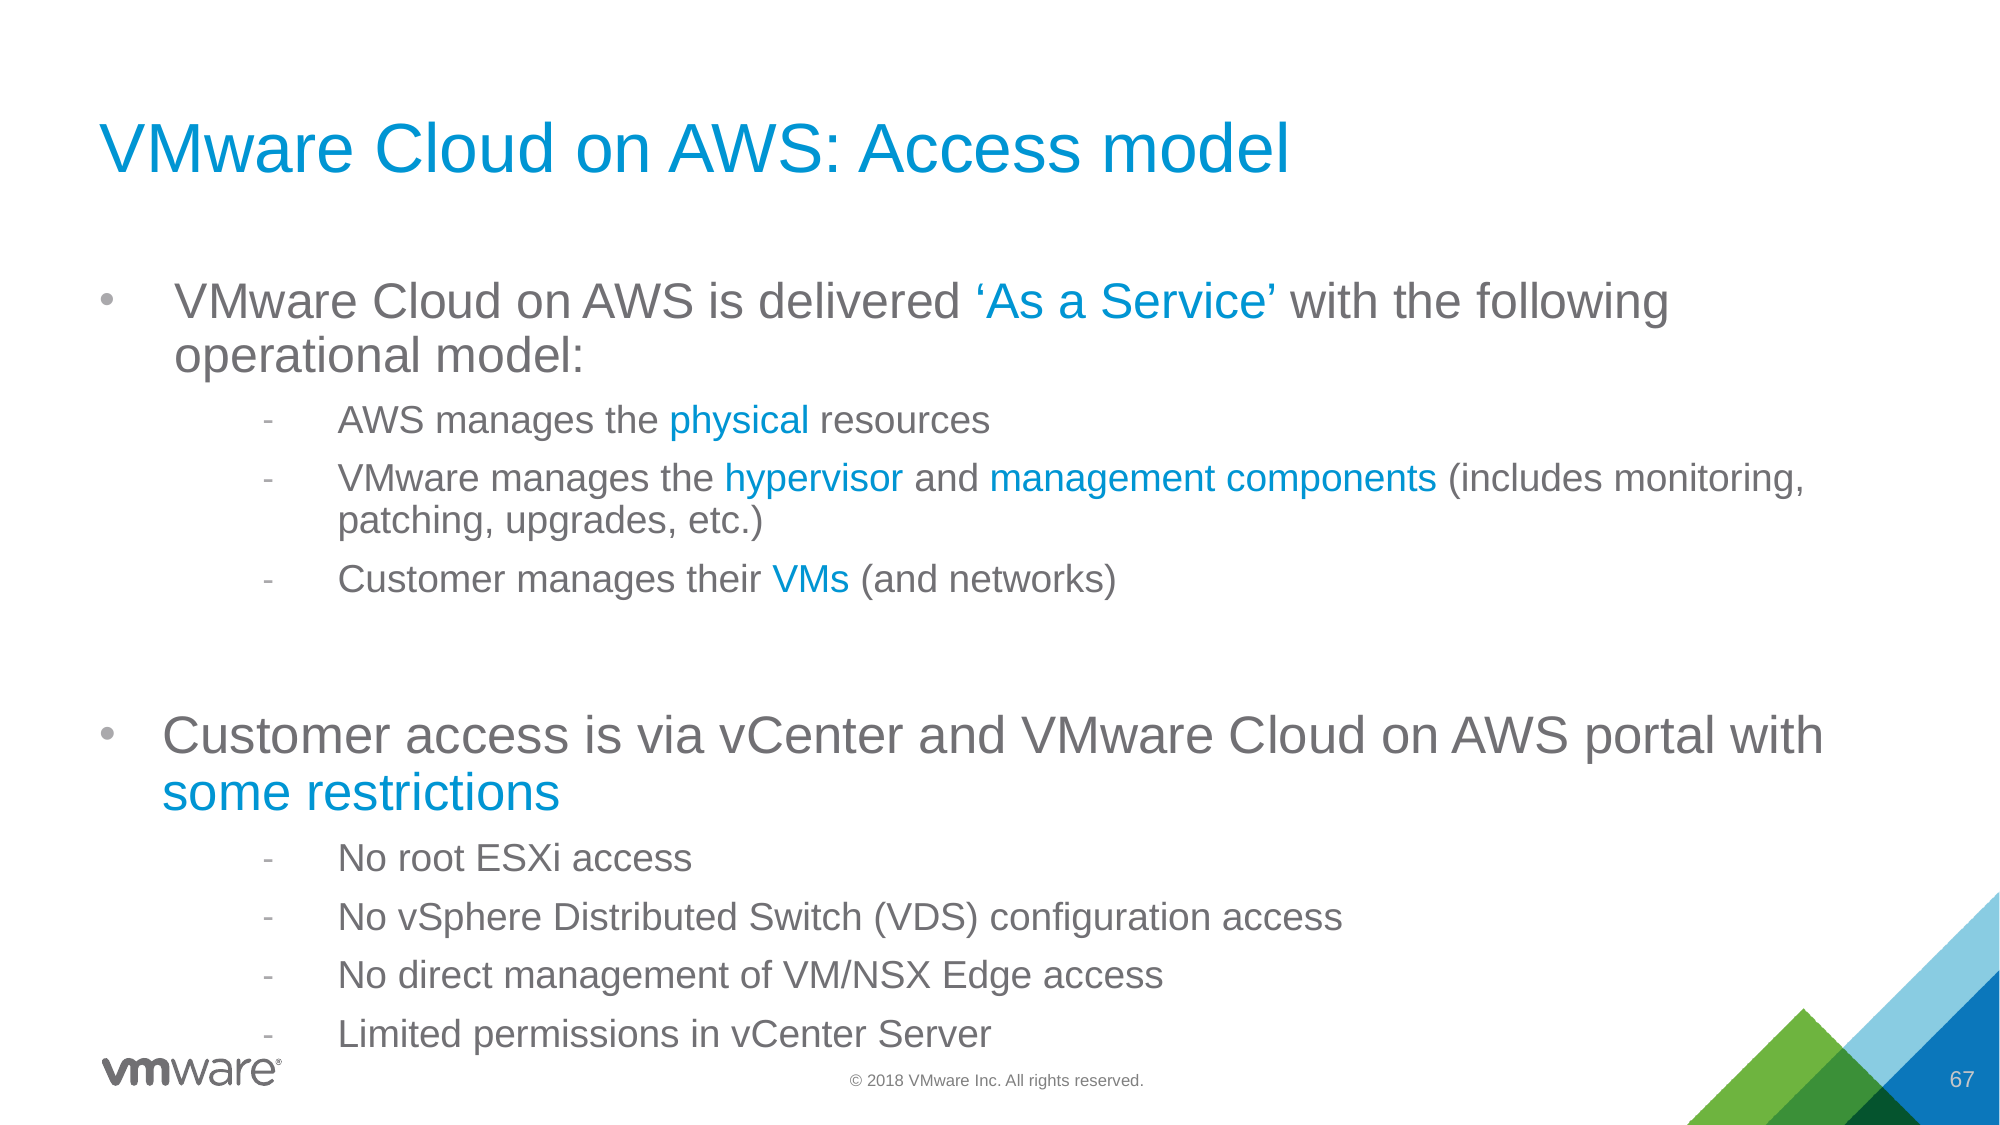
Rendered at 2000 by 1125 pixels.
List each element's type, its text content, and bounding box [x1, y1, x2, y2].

title VMware Cloud on AWS: Access model [99, 54, 1900, 188]
picture [1674, 887, 2000, 1125]
list VMware Cloud on AWS is delivered ‘As a Service’ with the following operational model: AWS manages the physical resources VMware manages the hypervisor and management components (includes monitoring, patching, upgrades, etc.) Customer manages their VMs (and networks) Customer access is via vCenter and VMware Cloud on AWS portal with some restrictions No root ESXi access No vSphere Distributed Switch (VDS) configuration access No direct management of VM/NSX Edge access Limited permissions in vCenter Server [99, 275, 1900, 988]
